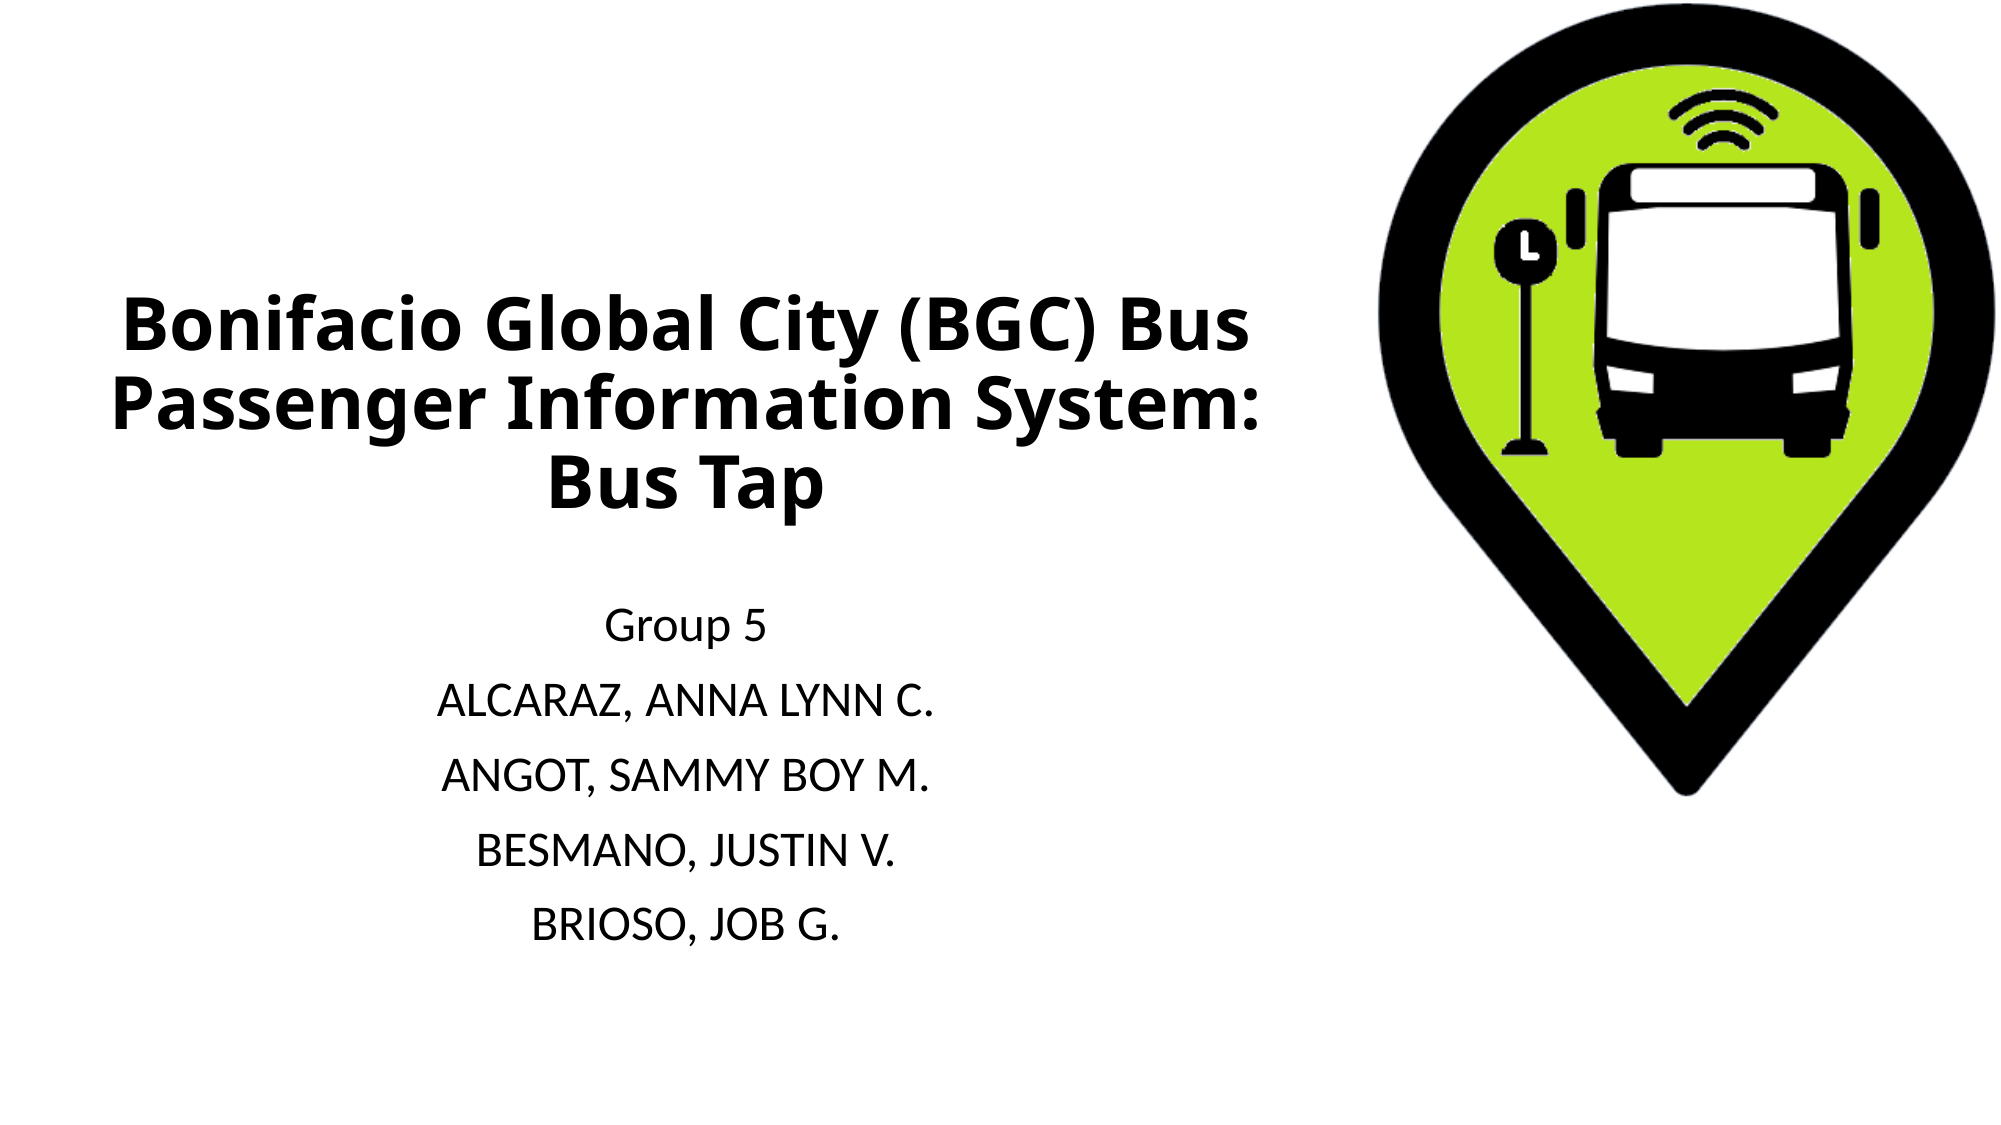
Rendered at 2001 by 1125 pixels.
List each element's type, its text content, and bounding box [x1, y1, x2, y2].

title Bonifacio Global City (BGC) Bus Passenger Information System: Bus Tap [0, 140, 1372, 533]
subtitle Group 5 ALCARAZ, ANNA LYNN C. ANGOT, SAMMY BOY M. BESMANO, JUSTIN V. BRIOSO, JOB G. [0, 590, 1373, 998]
picture [1372, 0, 2000, 801]
